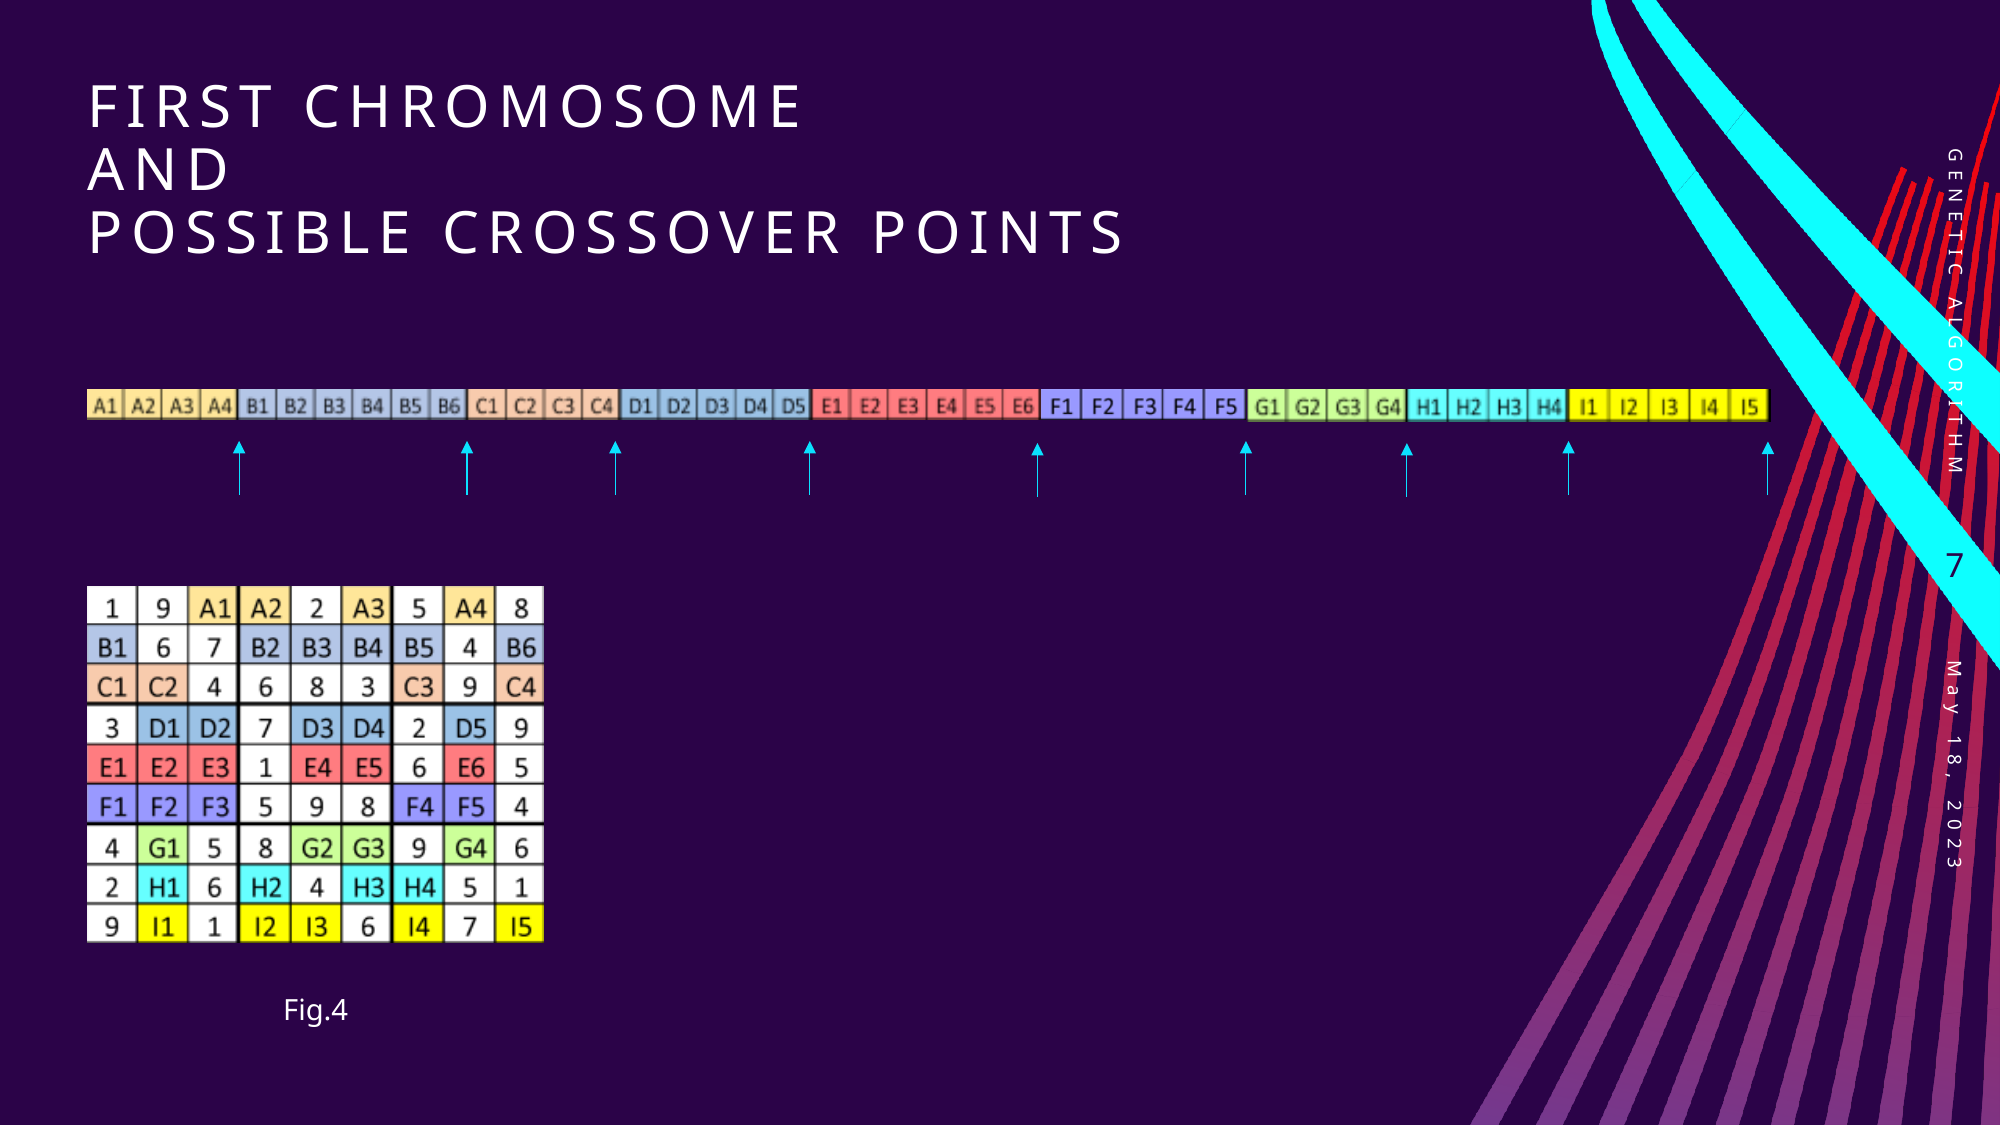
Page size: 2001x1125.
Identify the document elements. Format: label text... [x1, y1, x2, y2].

text_box Fig.4 [247, 965, 385, 1035]
picture [0, 0, 2000, 1125]
slide_number 7 [1889, 519, 1980, 615]
footer Genetic algorithm [1926, 33, 1987, 489]
title First chromosome and possible crossover points [73, 69, 1209, 331]
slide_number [1925, 645, 1986, 1080]
